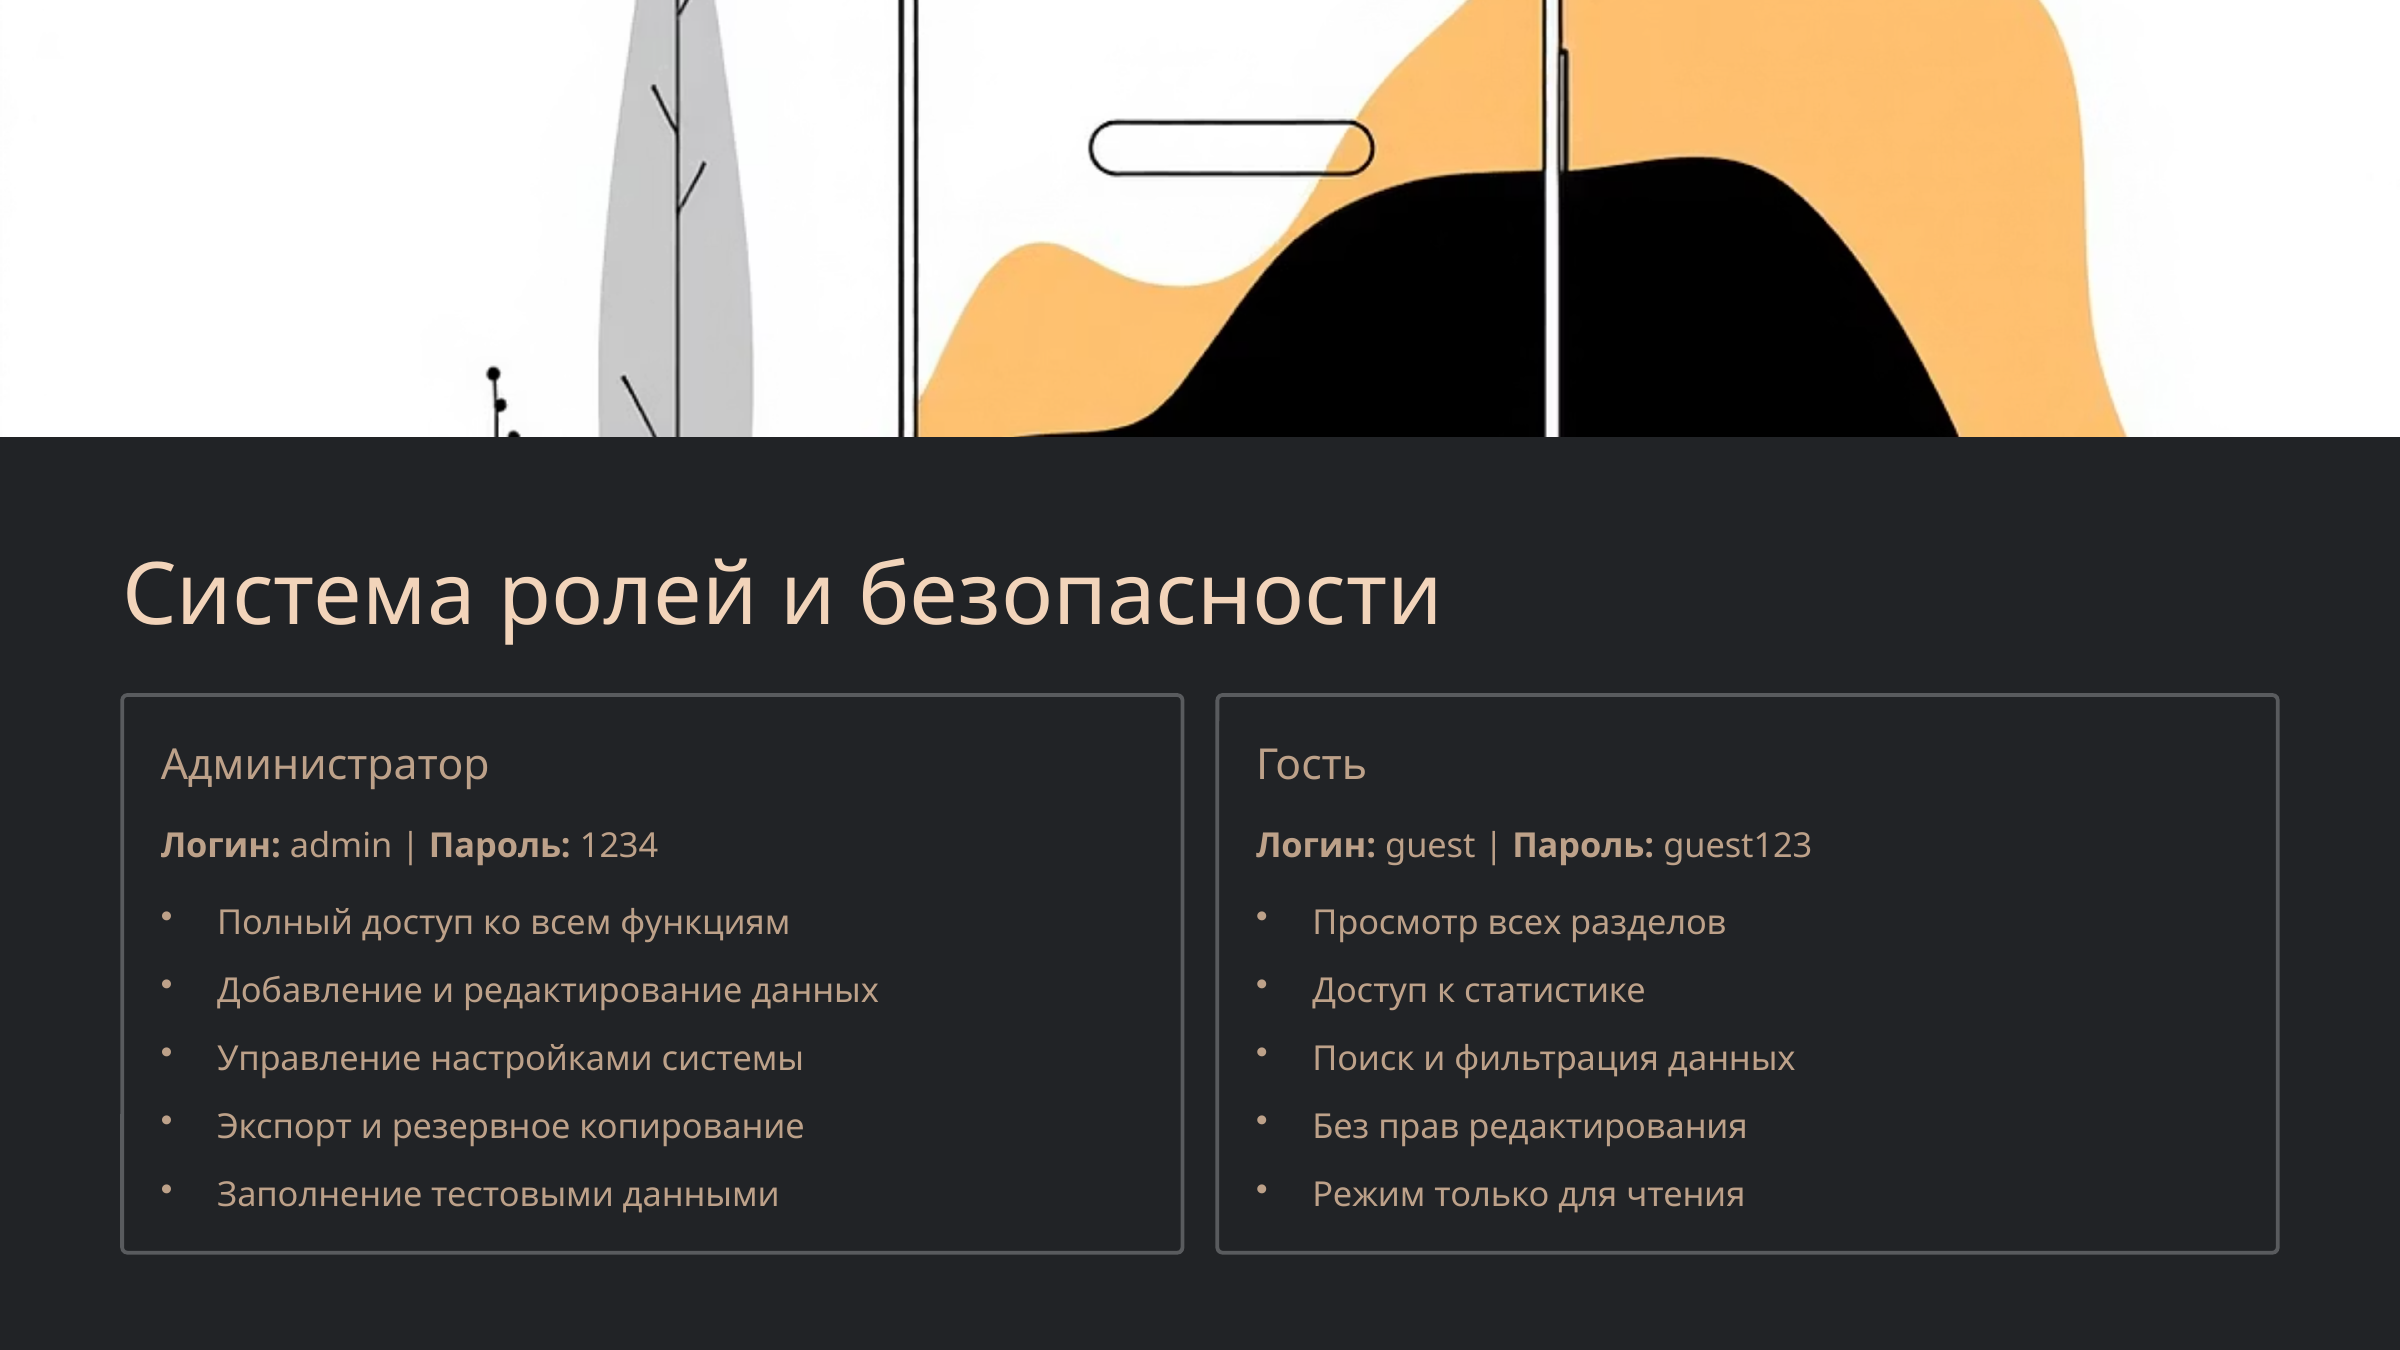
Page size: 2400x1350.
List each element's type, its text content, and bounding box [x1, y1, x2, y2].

text_box Без прав редактирования [1256, 1090, 2240, 1146]
text_box Полный доступ ко всем функциям [160, 885, 1144, 942]
picture [0, 0, 2400, 437]
text_box Режим только для чтения [1256, 1158, 2240, 1214]
text_box Администратор [160, 733, 598, 789]
text_box Гость [1256, 733, 1693, 789]
text_box [122, 694, 1183, 1253]
text_box Просмотр всех разделов [1256, 885, 2240, 942]
text_box [1217, 694, 2278, 1253]
text_box Экспорт и резервное копирование [160, 1090, 1144, 1146]
text_box Добавление и редактирование данных [160, 953, 1144, 1010]
text_box Заполнение тестовыми данными [160, 1158, 1144, 1214]
text_box Управление настройками системы [160, 1022, 1144, 1078]
text_box Поиск и фильтрация данных [1256, 1022, 2240, 1078]
text_box Доступ к статистике [1256, 953, 2240, 1010]
text_box Система ролей и безопасности [122, 533, 1501, 643]
text_box Логин: admin | Пароль: 1234 [160, 809, 1144, 865]
text_box Логин: guest | Пароль: guest123 [1256, 809, 2240, 865]
